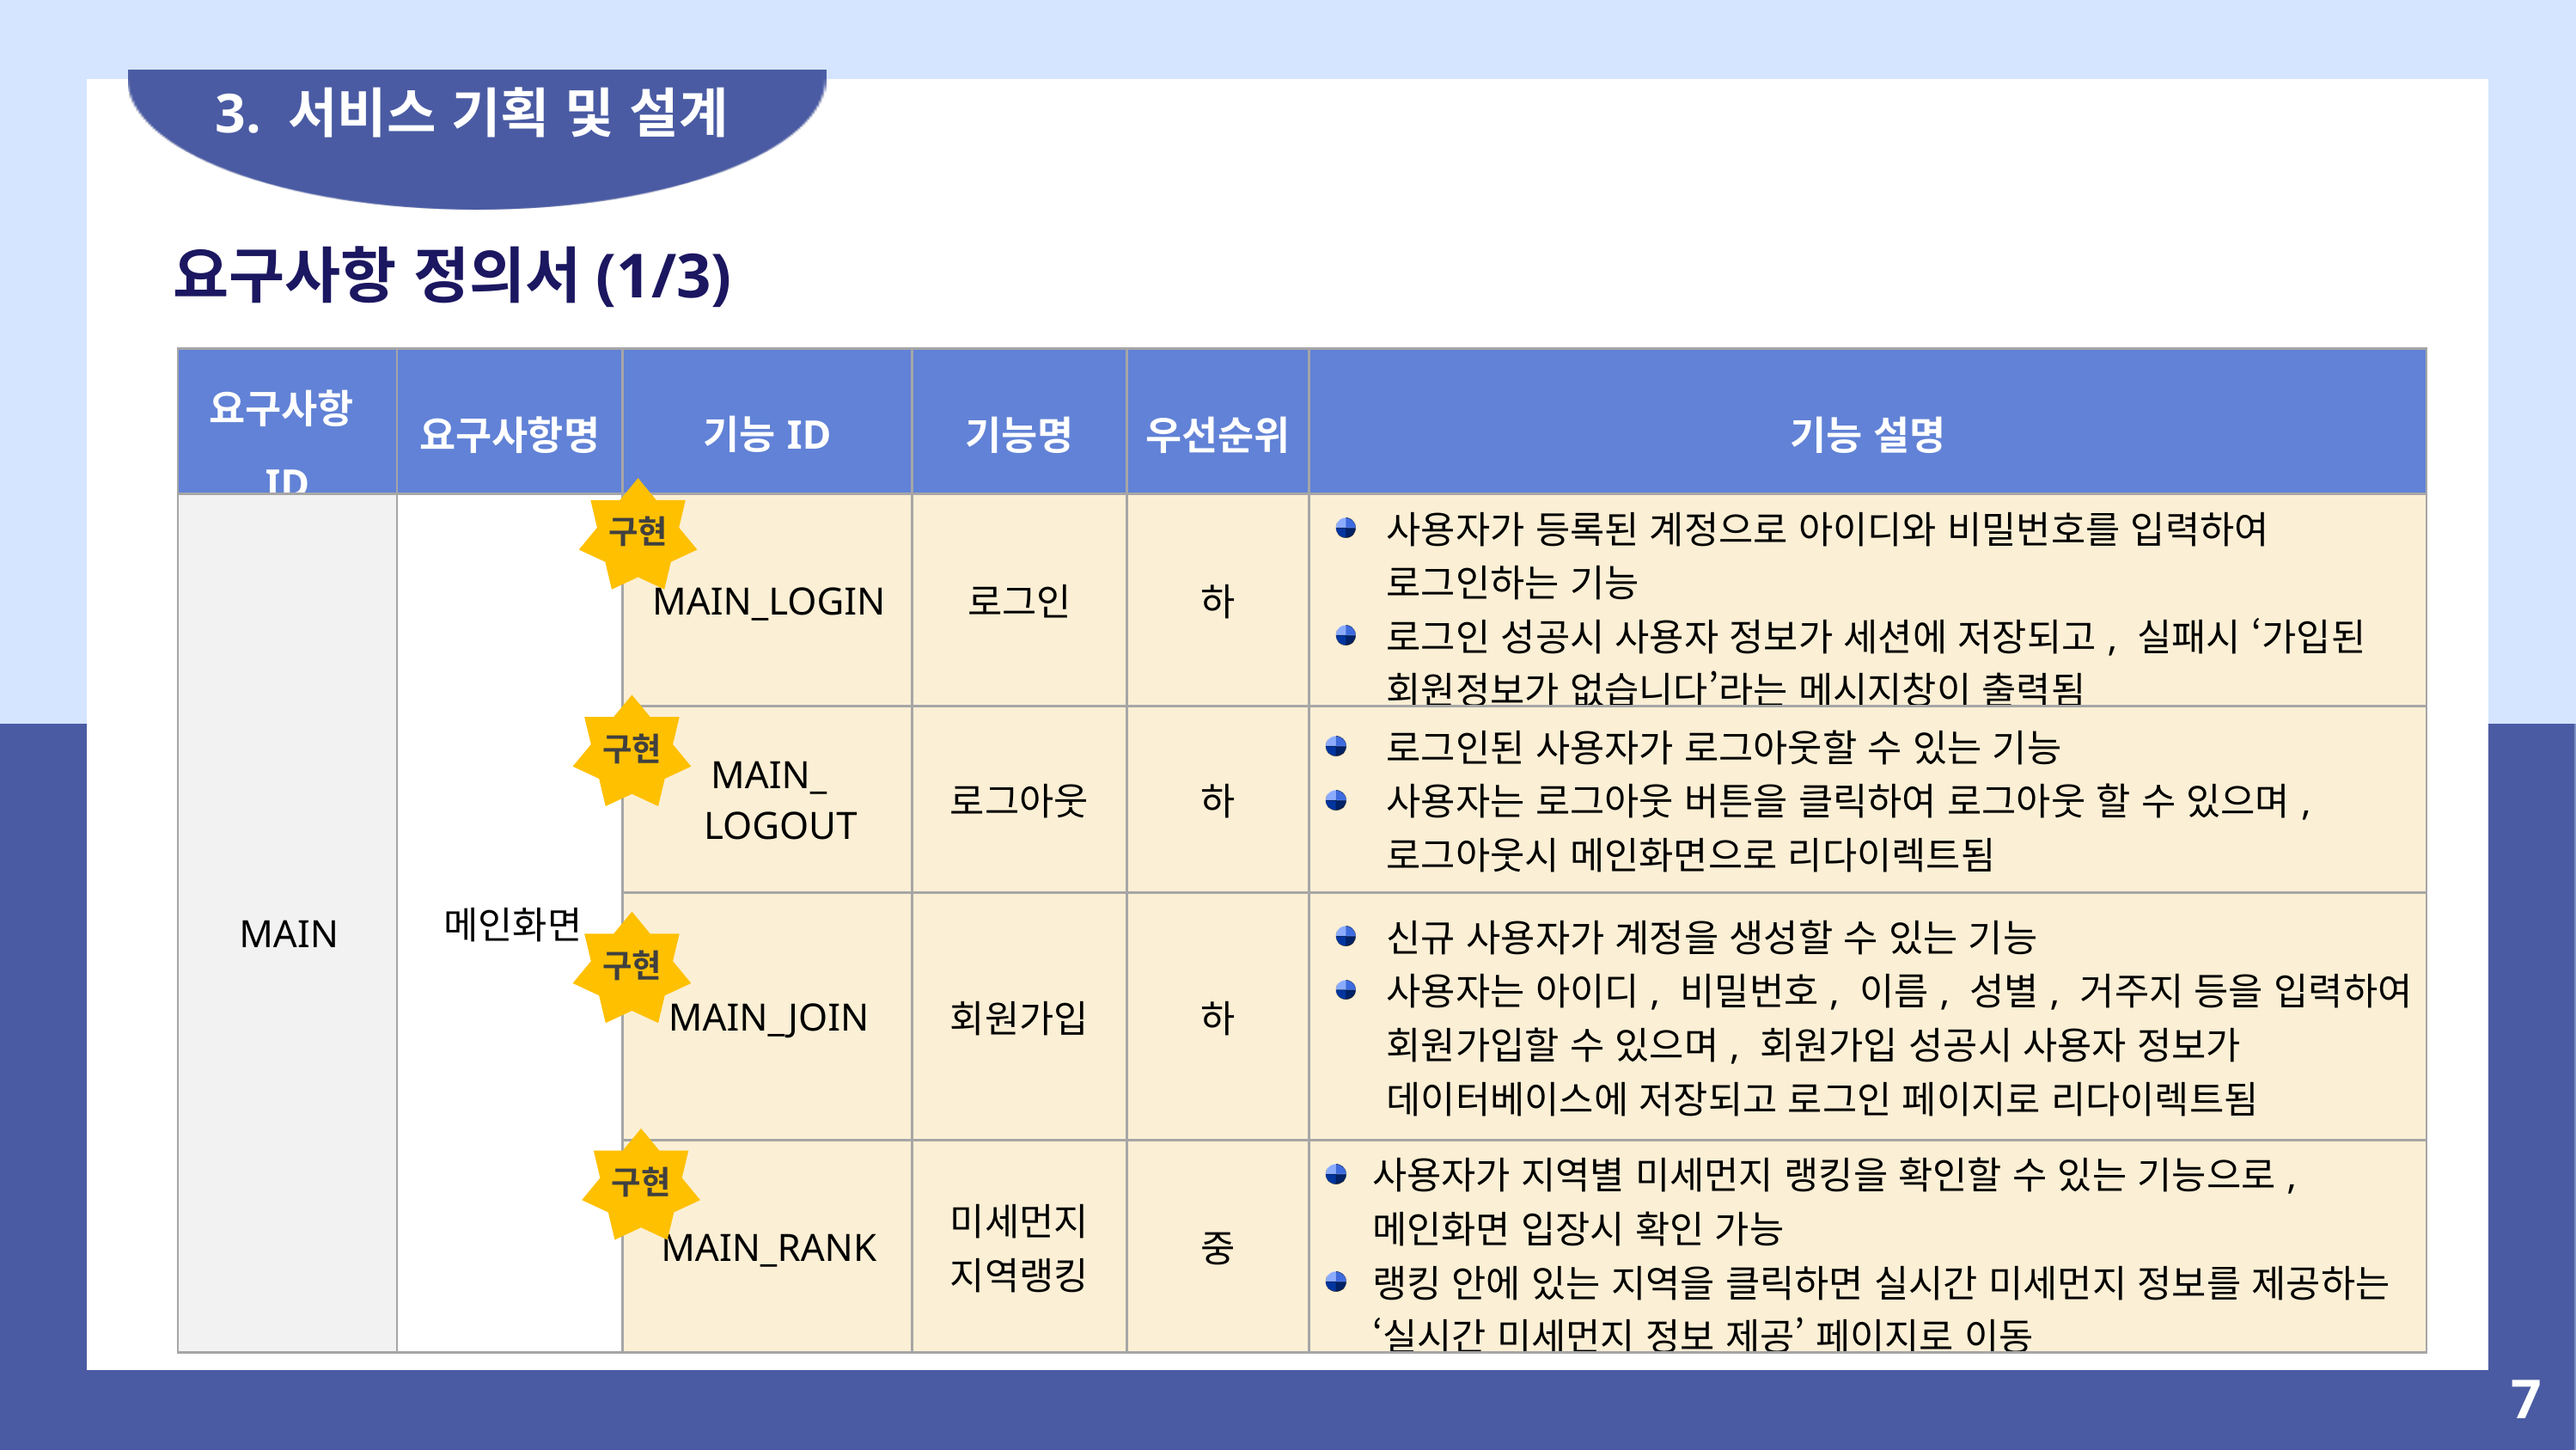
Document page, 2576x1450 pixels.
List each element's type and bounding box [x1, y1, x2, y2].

text_box [0, 724, 2576, 1450]
table_cell [82, 724, 2492, 1380]
text_box [127, 69, 827, 210]
text_box [87, 78, 2488, 1370]
